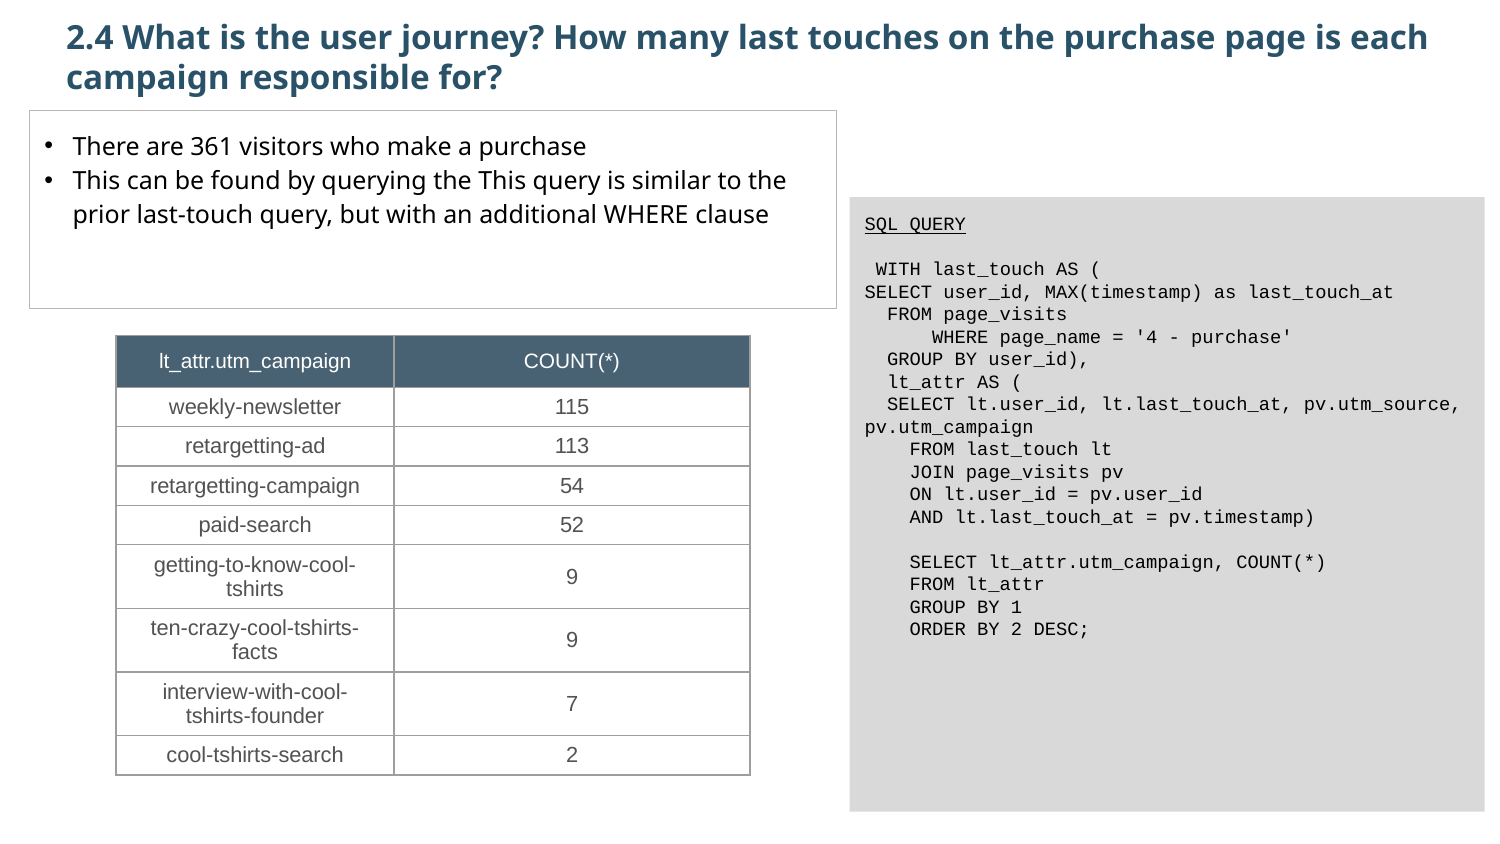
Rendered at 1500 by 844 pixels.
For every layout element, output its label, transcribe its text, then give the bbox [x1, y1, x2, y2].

text_box 2.4 What is the user journey? How many last touches on the purchase page is each campaign responsible for? [51, 0, 1449, 111]
table_cell 52 [395, 506, 749, 544]
table_cell 9 [395, 545, 749, 608]
table_cell 54 [395, 467, 749, 505]
table_cell cool-tshirts-search [117, 736, 393, 774]
table_cell weekly-newsletter [117, 388, 393, 426]
table_cell 113 [395, 427, 749, 465]
table_cell paid-search [117, 506, 393, 544]
text_box SQL QUERY WITH last_touch AS ( SELECT user_id, MAX(timestamp) as last_touch_at FROM page_visits WHERE page_name = '4 - purchase' GROUP BY user_id), lt_attr AS ( SELECT lt.user_id, lt.last_touch_at, pv.utm_source, pv.utm_campaign FROM last_touch lt JOIN page_visits pv ON lt.user_id = pv.user_id AND lt.last_touch_at = pv.timestamp) SELECT lt_attr.utm_campaign, COUNT(*) FROM lt_attr GROUP BY 1 ORDER BY 2 DESC; [849, 197, 1485, 812]
text_box There are 361 visitors who make a purchase This can be found by querying the This query is similar to the prior last-touch query, but with an additional WHERE clause [29, 110, 837, 309]
table_cell 2 [395, 736, 749, 774]
table_cell ten-crazy-cool-tshirts-facts [117, 609, 393, 671]
table_cell 7 [395, 673, 749, 735]
table_cell 9 [395, 609, 749, 671]
table_header COUNT(*) [395, 336, 749, 387]
table_header lt_attr.utm_campaign [117, 336, 393, 387]
table_cell retargetting-campaign [117, 467, 393, 505]
table_cell getting-to-know-cool-tshirts [117, 545, 393, 608]
table_cell retargetting-ad [117, 427, 393, 465]
table_cell interview-with-cool-tshirts-founder [117, 673, 393, 735]
table_cell 115 [395, 388, 749, 426]
